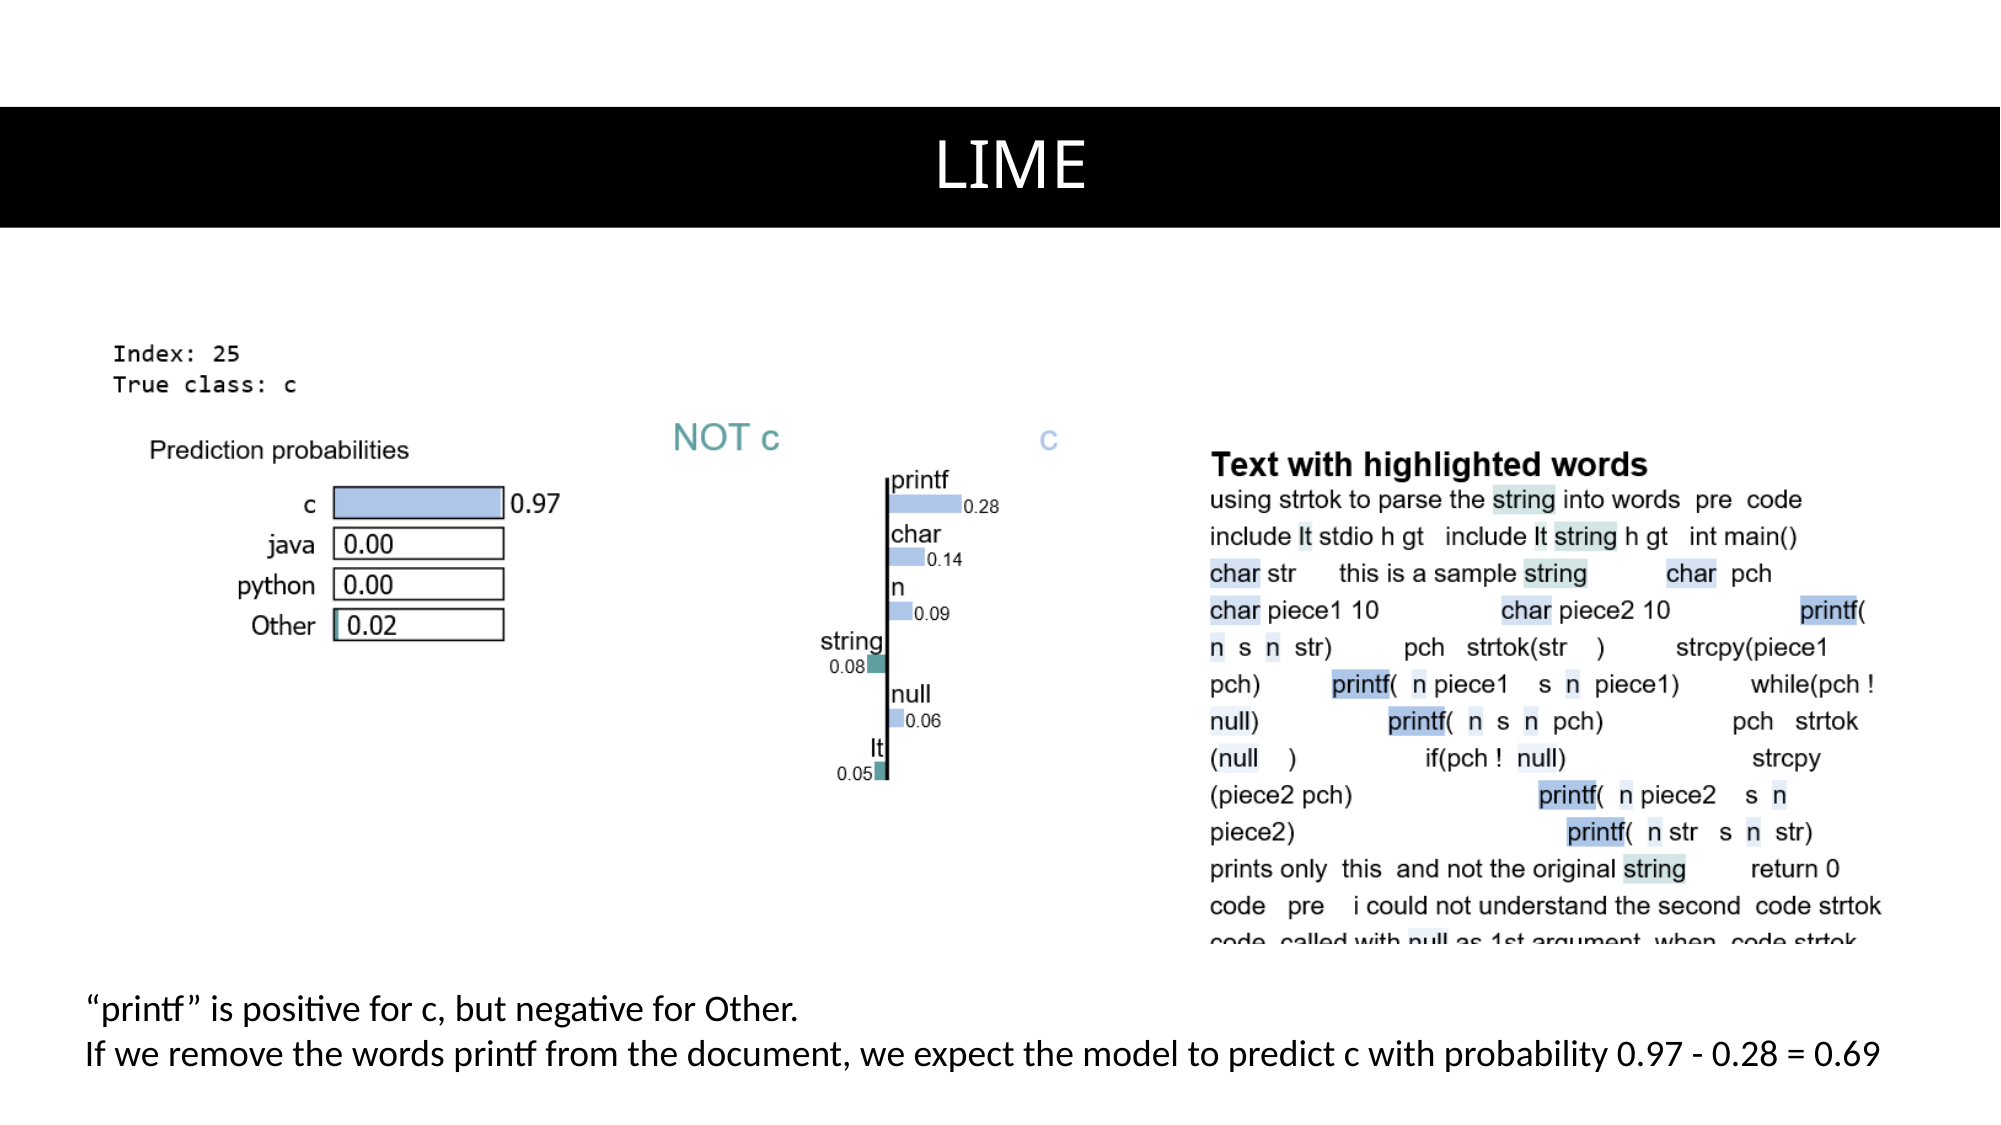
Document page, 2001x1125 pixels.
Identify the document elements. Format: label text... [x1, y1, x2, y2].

text_box [0, 106, 2000, 229]
picture [105, 326, 1895, 944]
text_box “printf” is positive for c, but negative for Other. If we remove the words printf from the document, we expect the model to predict c with probability 0.97 - 0.28 = 0.69 [70, 976, 1898, 1082]
text_box LIME [91, 105, 1931, 228]
